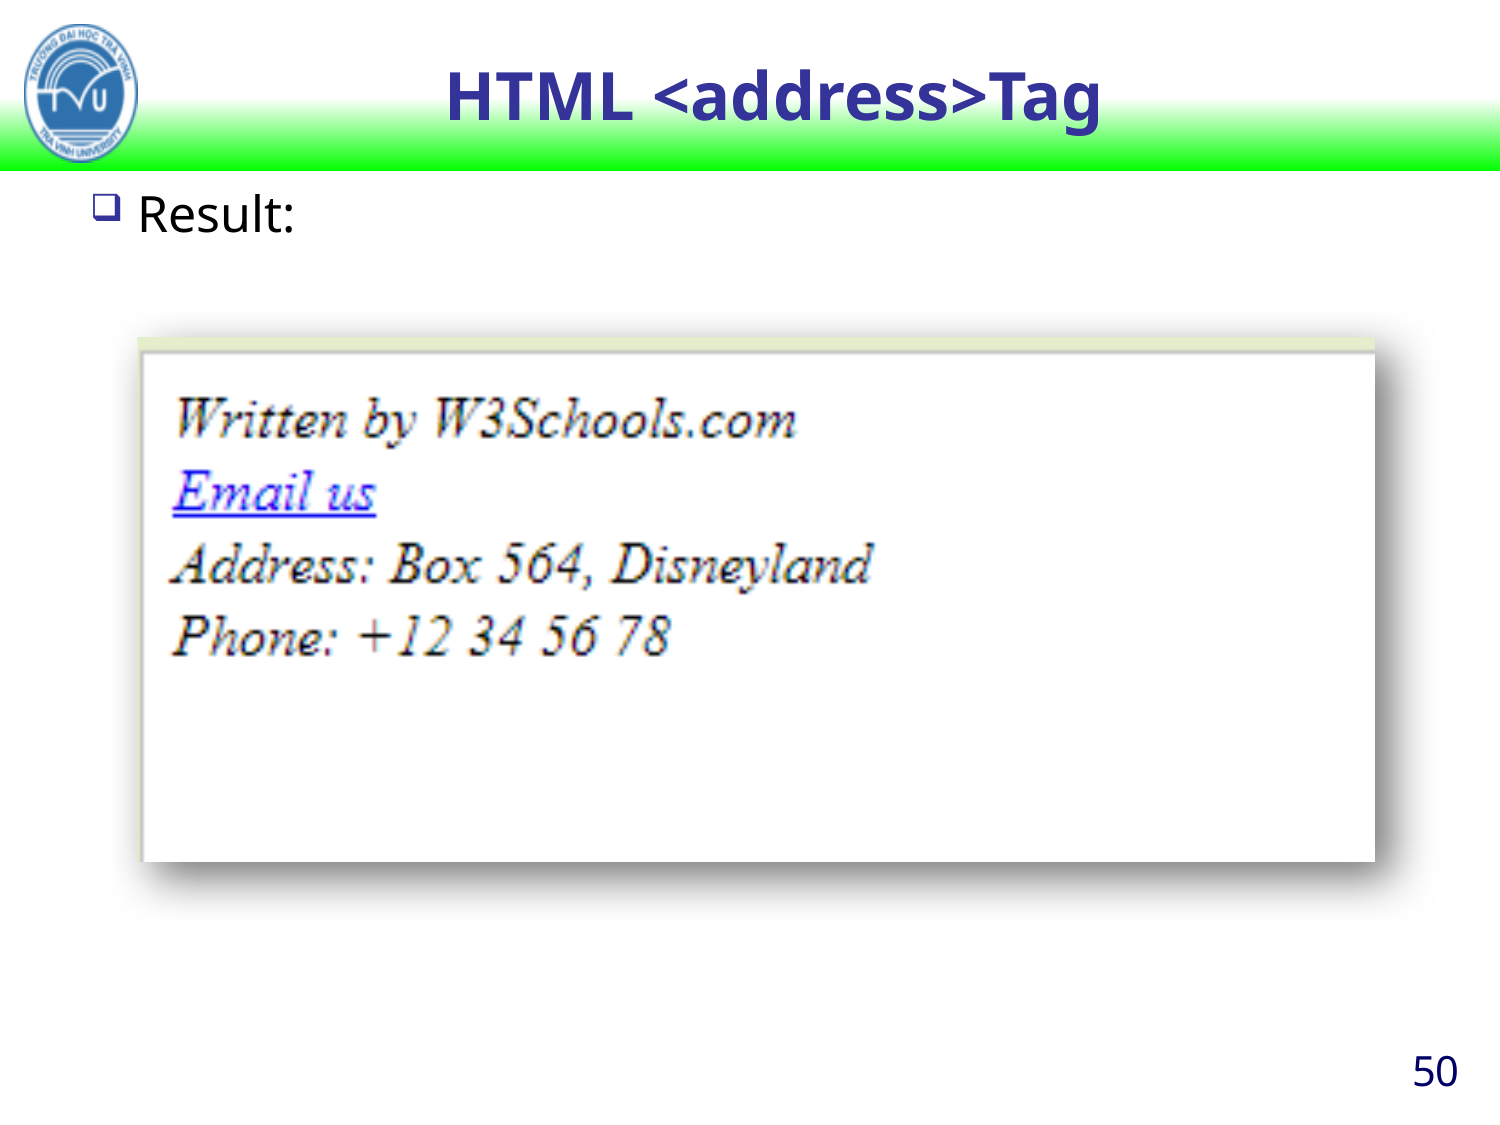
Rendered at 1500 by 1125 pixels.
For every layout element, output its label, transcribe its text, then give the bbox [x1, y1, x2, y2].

title HTML <address>Tag [74, 24, 1476, 163]
slide_number 50 [1312, 1037, 1476, 1101]
picture [137, 337, 1376, 862]
picture [24, 24, 74, 163]
list Result: [74, 174, 1476, 288]
